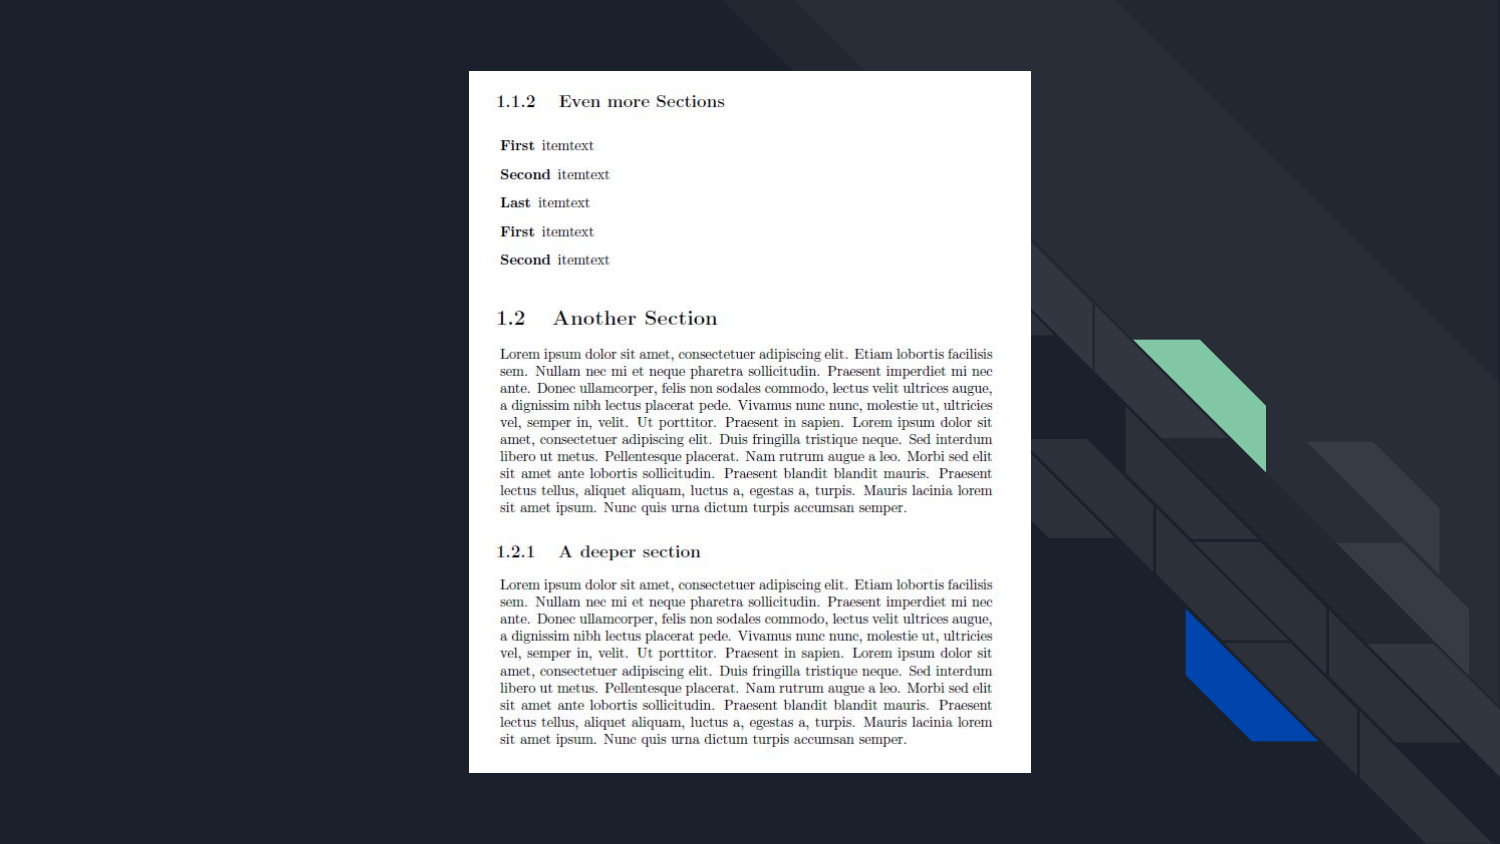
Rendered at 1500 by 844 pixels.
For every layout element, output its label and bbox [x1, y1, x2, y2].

picture [469, 71, 1031, 773]
